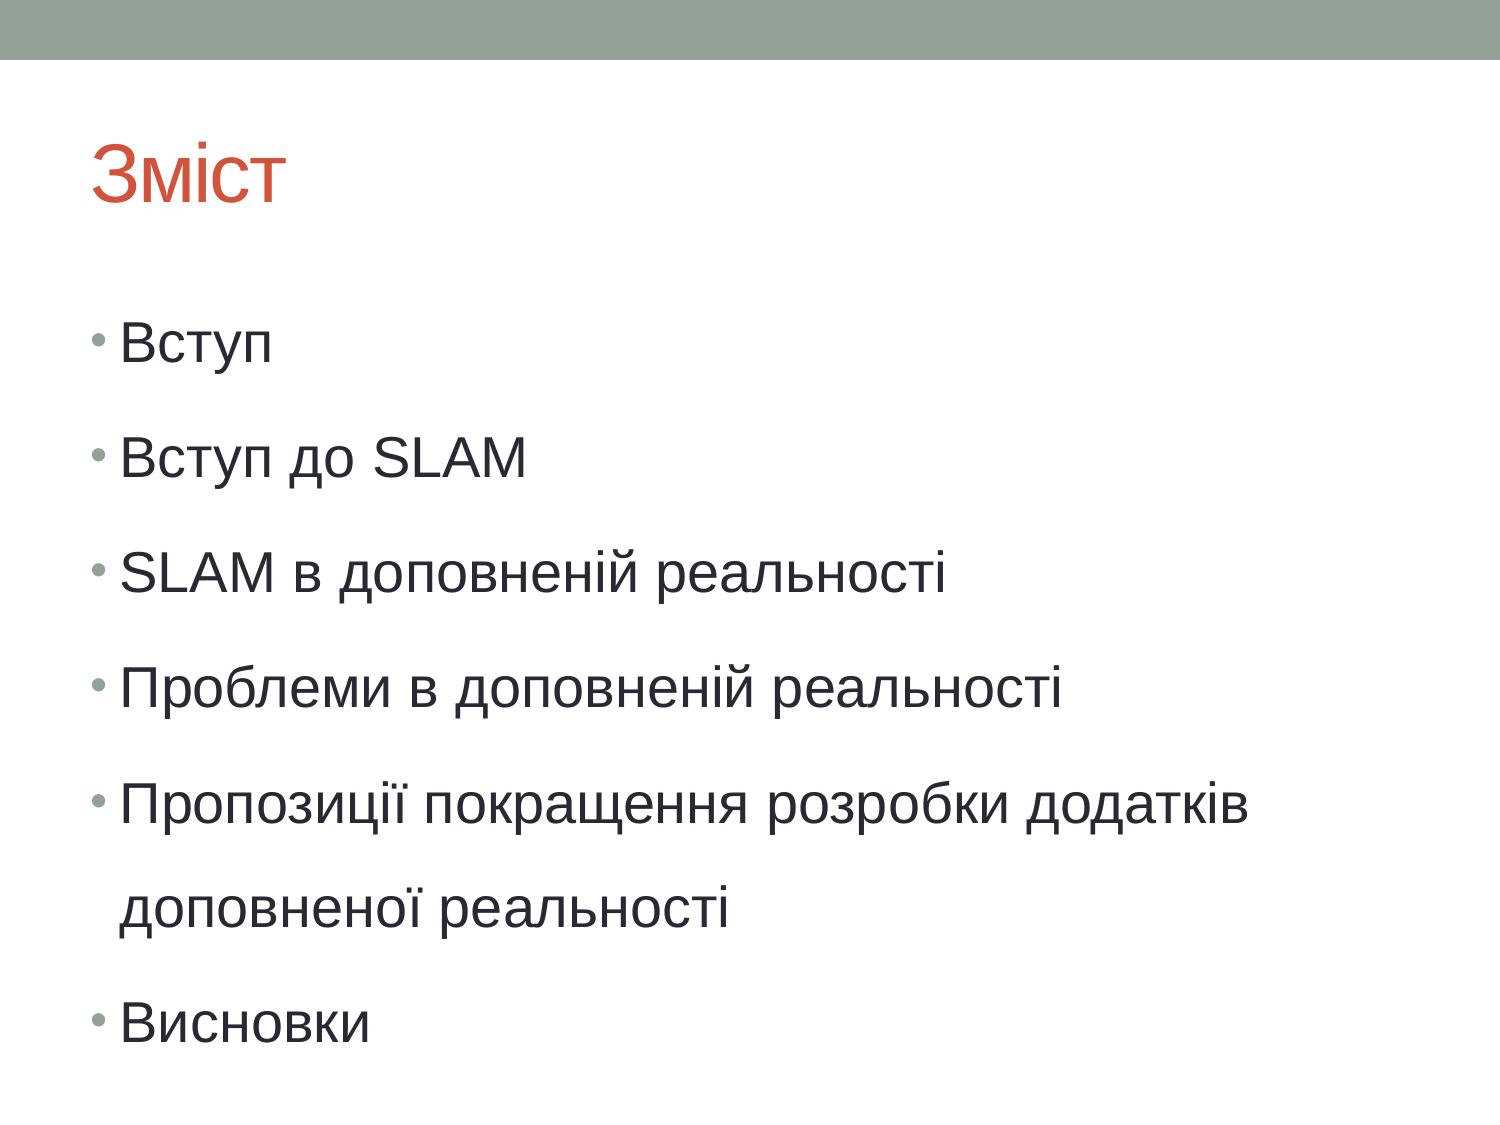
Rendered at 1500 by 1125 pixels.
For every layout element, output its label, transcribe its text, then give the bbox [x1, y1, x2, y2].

list Вступ Вступ до SLAM SLAM в доповненій реальності Проблеми в доповненій реальності Пропозиції покращення розробки додатків доповненої реальності Висновки [75, 262, 1459, 1063]
title Зміст [75, 87, 1425, 250]
